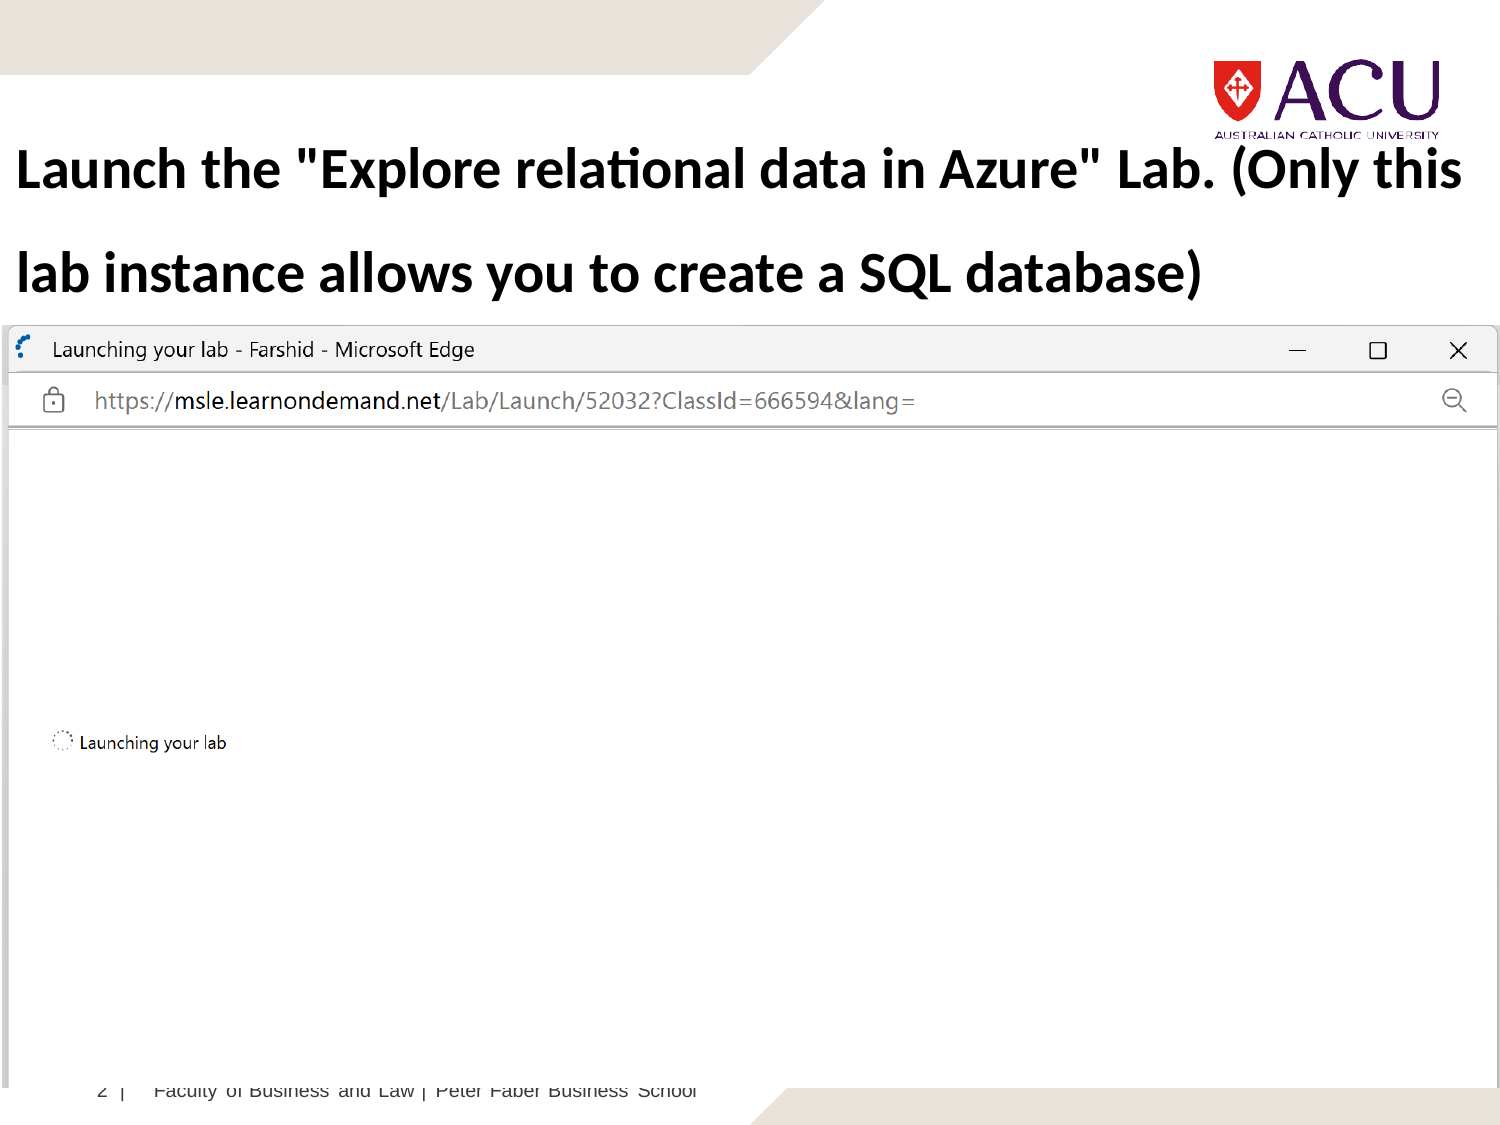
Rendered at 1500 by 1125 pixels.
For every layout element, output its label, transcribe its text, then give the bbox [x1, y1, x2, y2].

text_box 2 | Faculty of Business and Law | Peter Faber Business School [94, 1096, 702, 1102]
picture [1214, 59, 1439, 87]
picture [1, 325, 1500, 1088]
text_box Launch the "Explore relational data in Azure" Lab. (Only this lab instance allows you to create a SQL database) [1, 87, 1500, 312]
